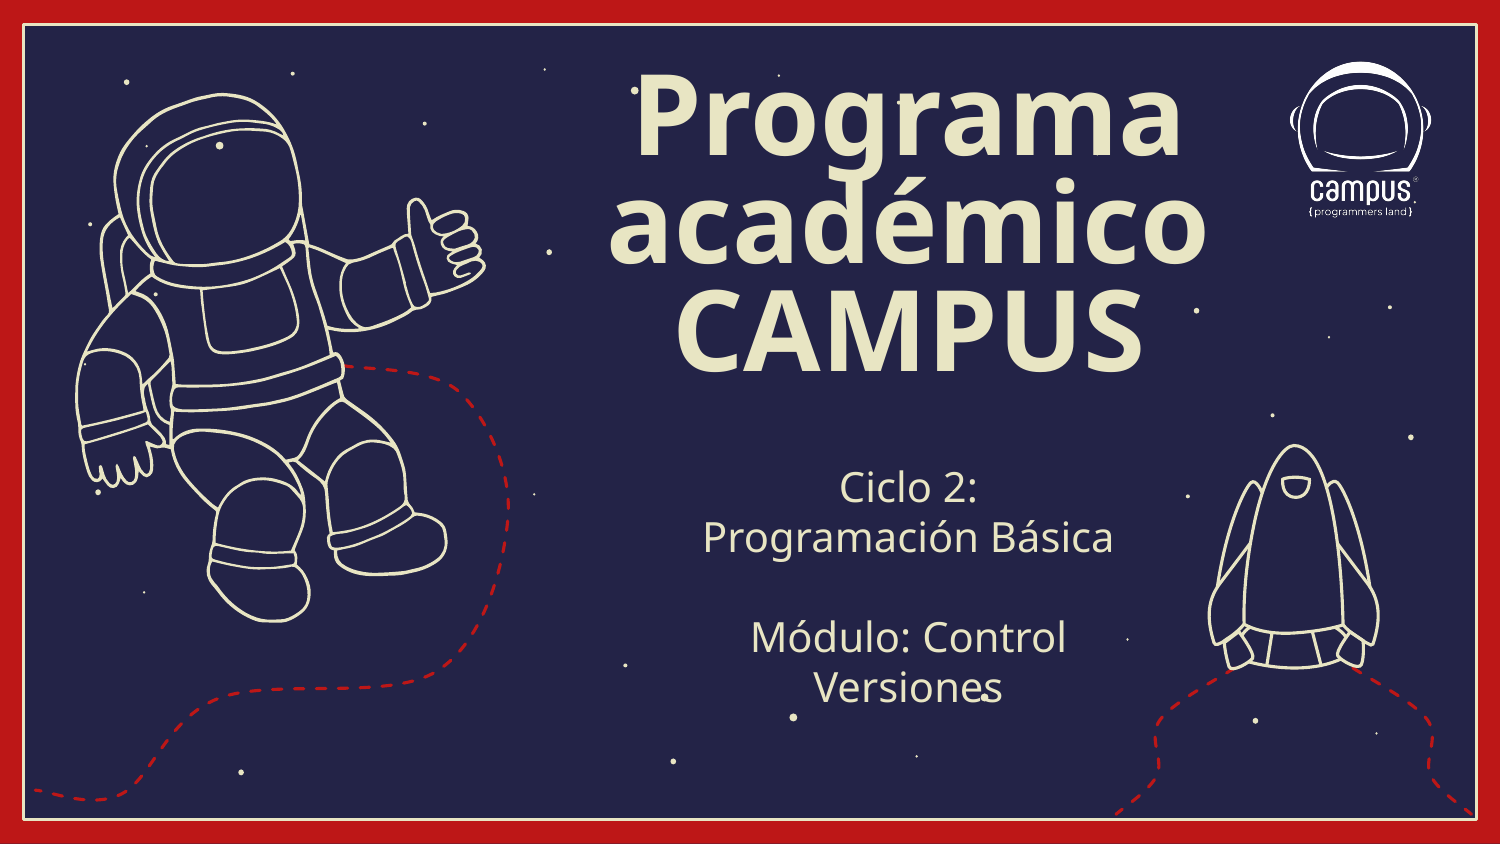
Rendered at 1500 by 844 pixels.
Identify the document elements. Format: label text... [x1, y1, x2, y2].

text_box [0, 94, 516, 764]
title Programa académico CAMPUS [503, 1, 1314, 408]
subtitle Ciclo 2: Programación Básica Módulo: Control Versiones [643, 445, 1113, 559]
picture [1248, 28, 1472, 252]
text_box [1115, 445, 1472, 815]
